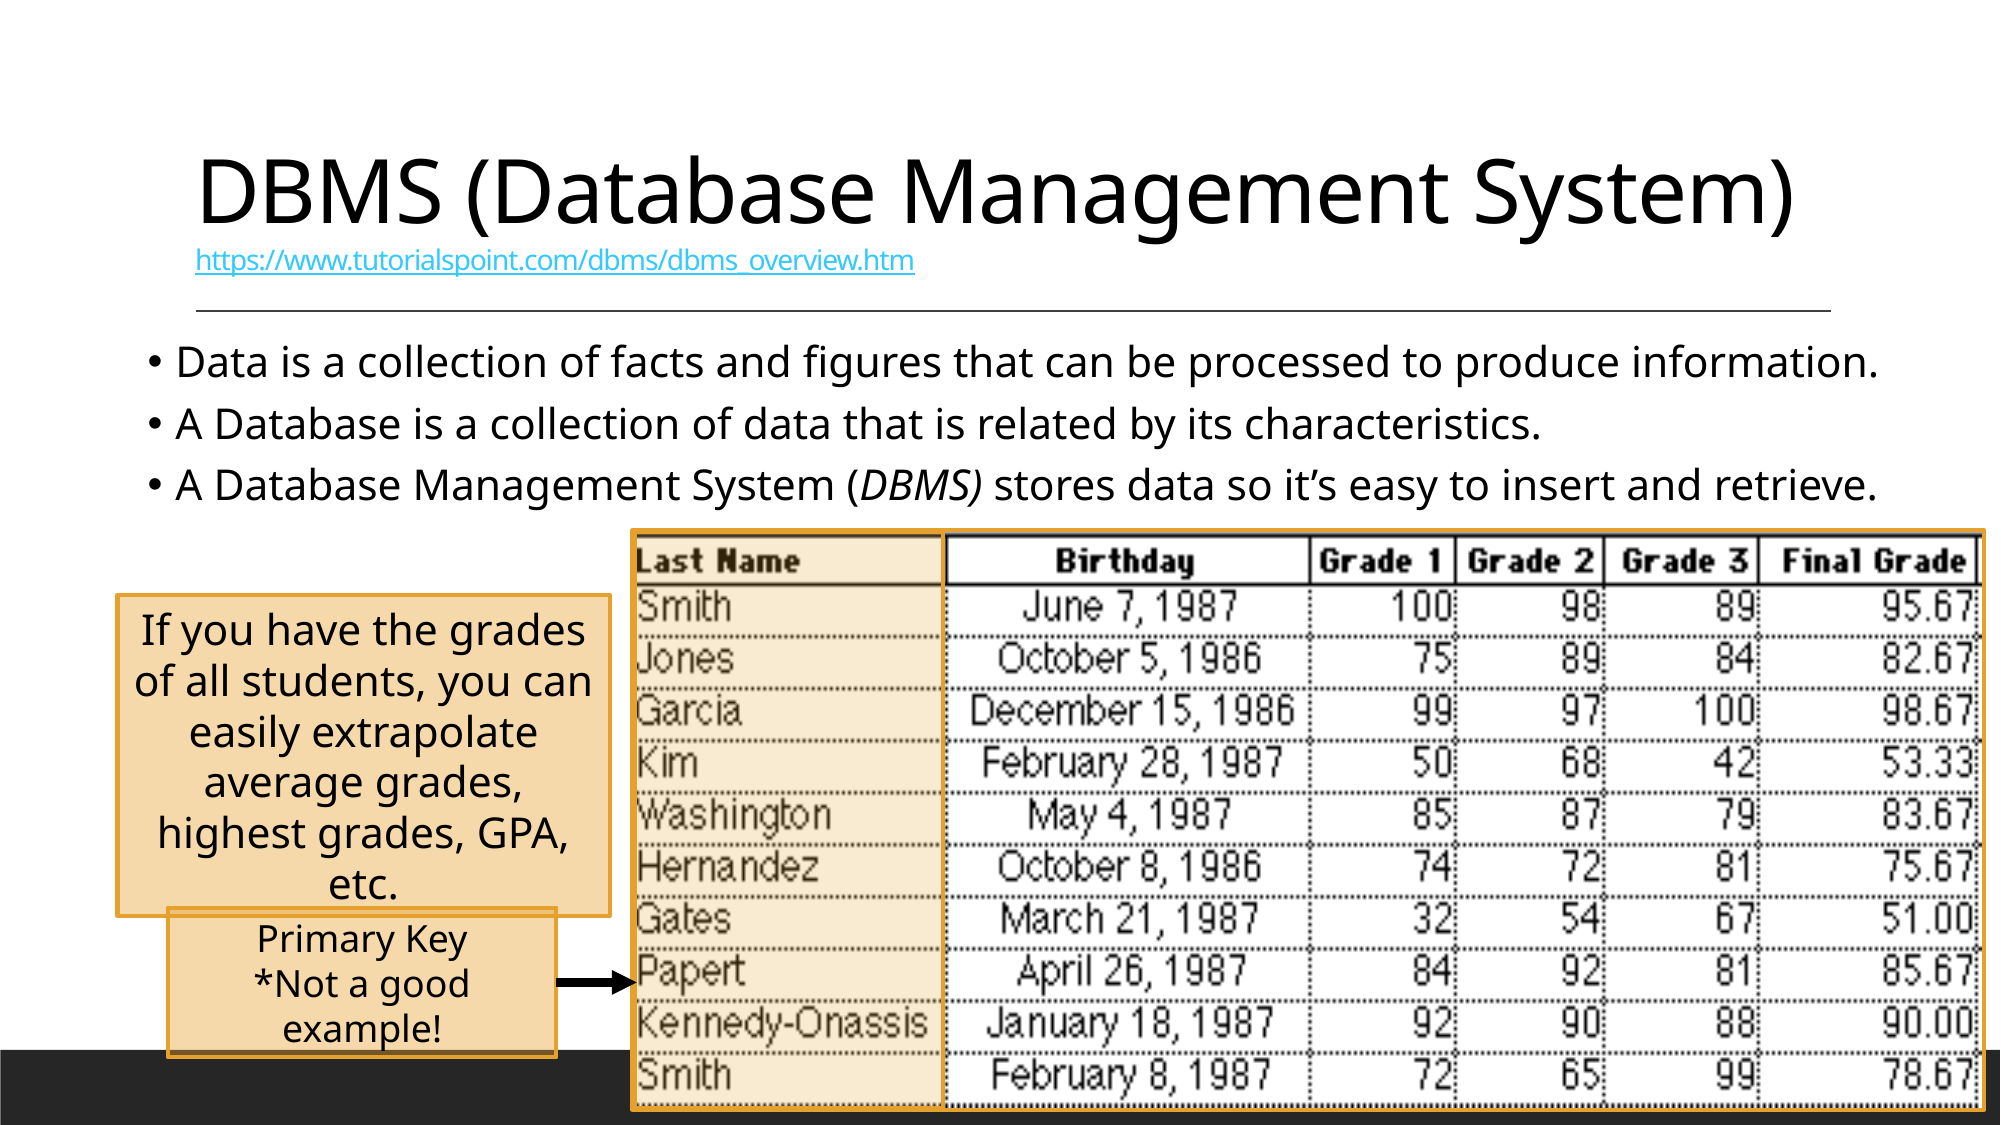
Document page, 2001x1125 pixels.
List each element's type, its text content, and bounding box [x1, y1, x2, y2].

text_box If you have the grades of all students, you can easily extrapolate average grades, highest grades, GPA, etc. [117, 595, 610, 916]
picture [633, 531, 1983, 1109]
text_box Primary Key *Not a good example! [167, 916, 557, 1058]
title DBMS (Database Management System) https://www.tutorialspoint.com/dbms/dbms_overview.htm [180, 47, 1838, 285]
list Data is a collection of facts and figures that can be processed to produce information. A Database is a collection of data that is related by its characteristics. A Database Management System (DBMS) stores data so it’s easy to insert and retrieve. [117, 312, 1903, 533]
